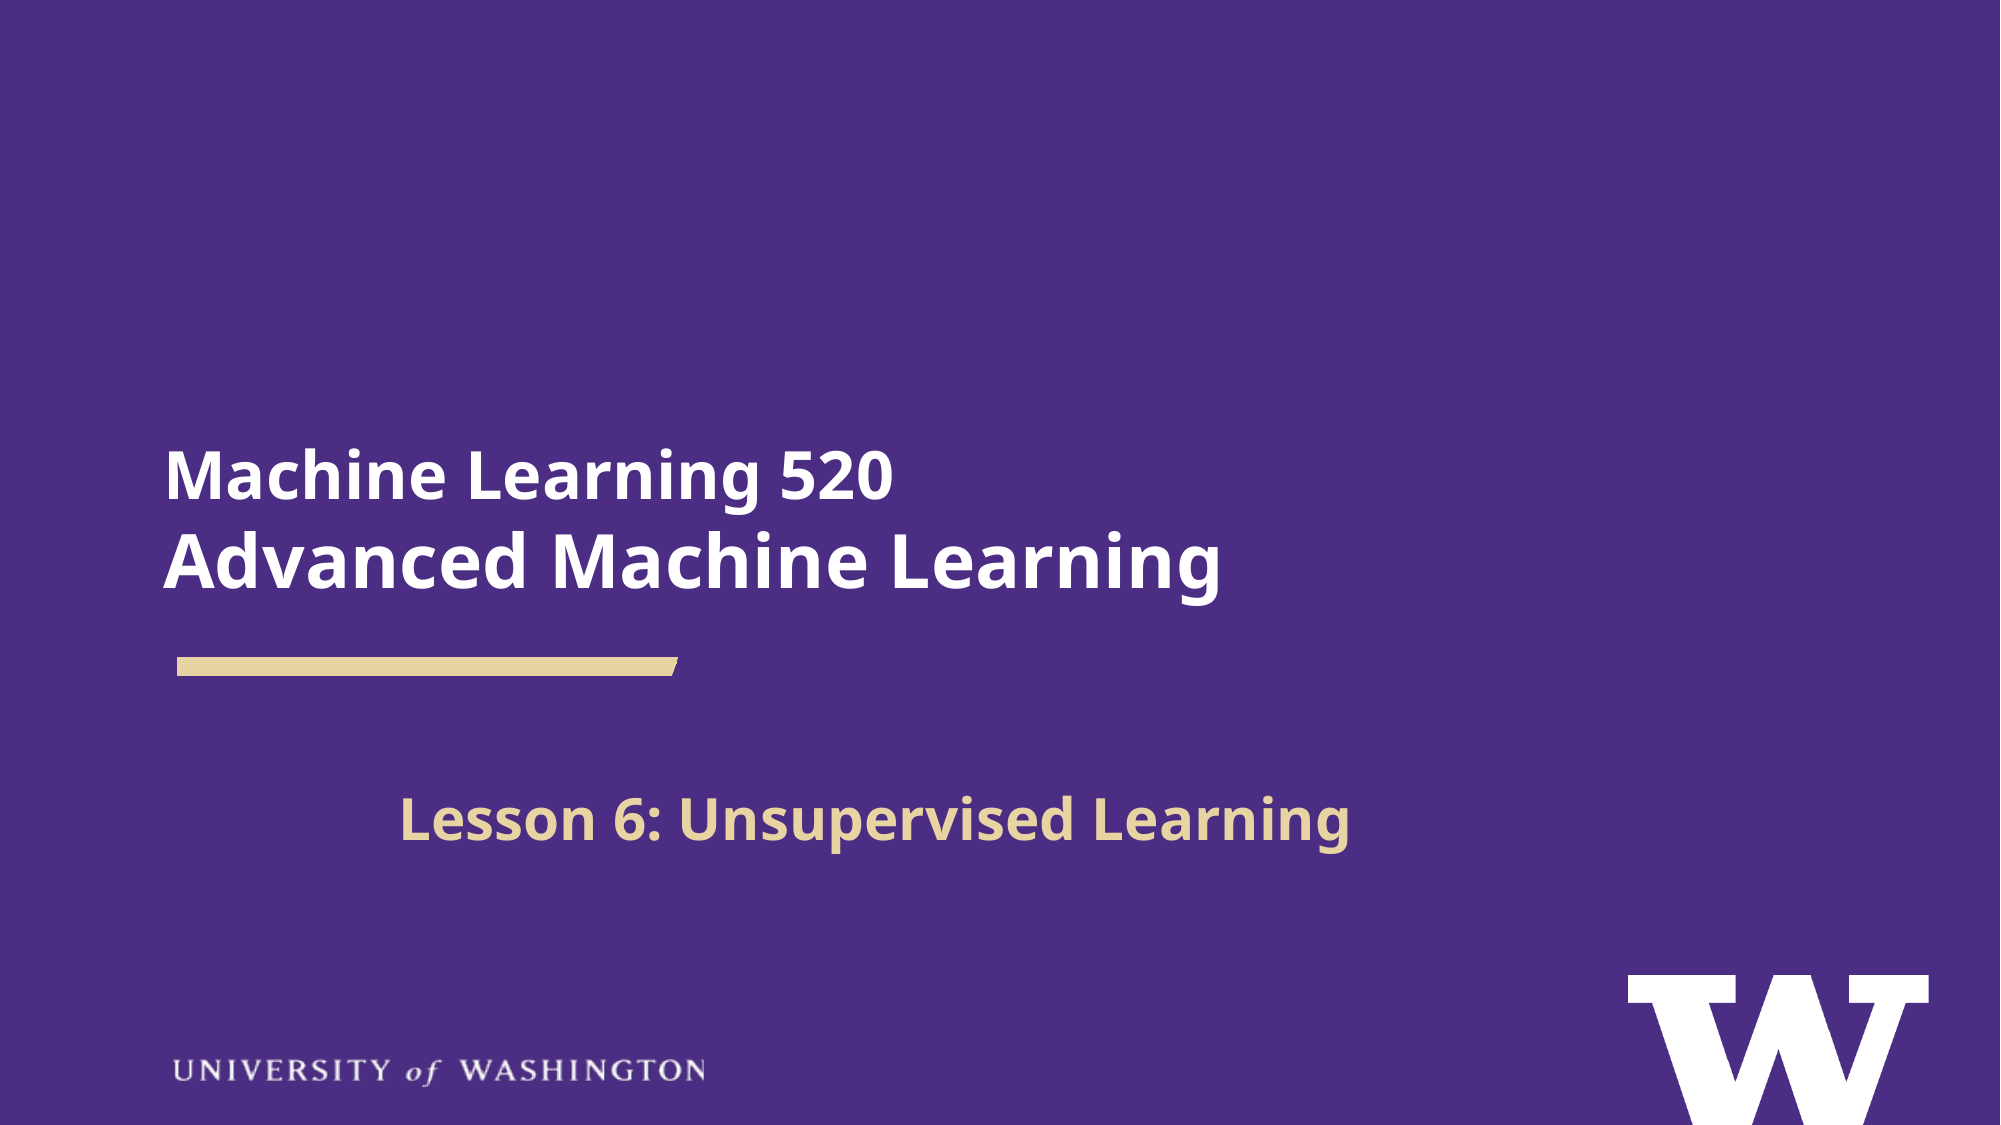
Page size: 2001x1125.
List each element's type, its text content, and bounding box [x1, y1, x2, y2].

picture [177, 657, 678, 676]
list Lesson 6: Unsupervised Learning [383, 774, 1650, 850]
picture [1628, 975, 1929, 1125]
